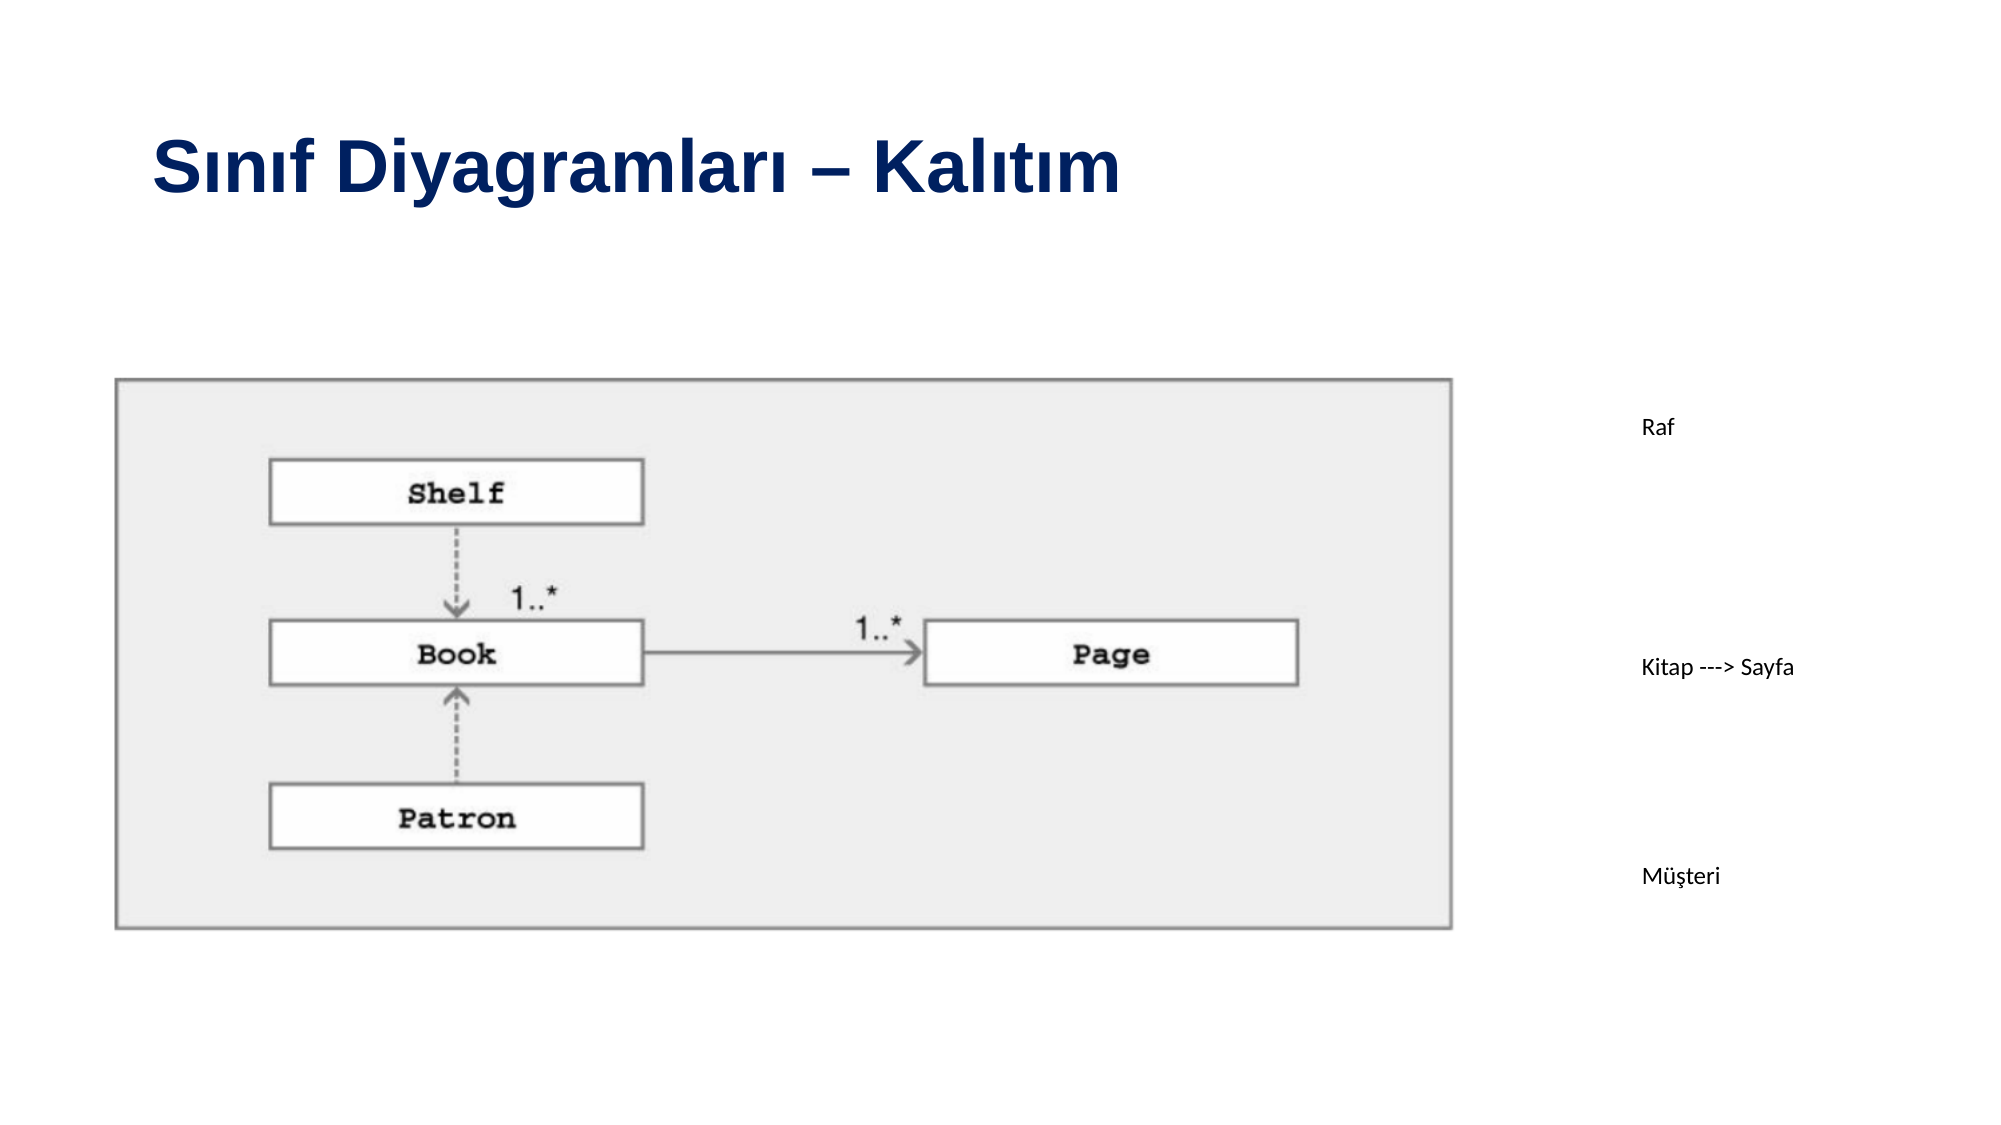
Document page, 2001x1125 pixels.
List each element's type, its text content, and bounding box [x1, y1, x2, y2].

title Sınıf Diyagramları – Kalıtım [137, 59, 1863, 278]
text_box Raf Kitap ---> Sayfa Müşteri [1627, 403, 1952, 898]
picture [112, 362, 1464, 945]
